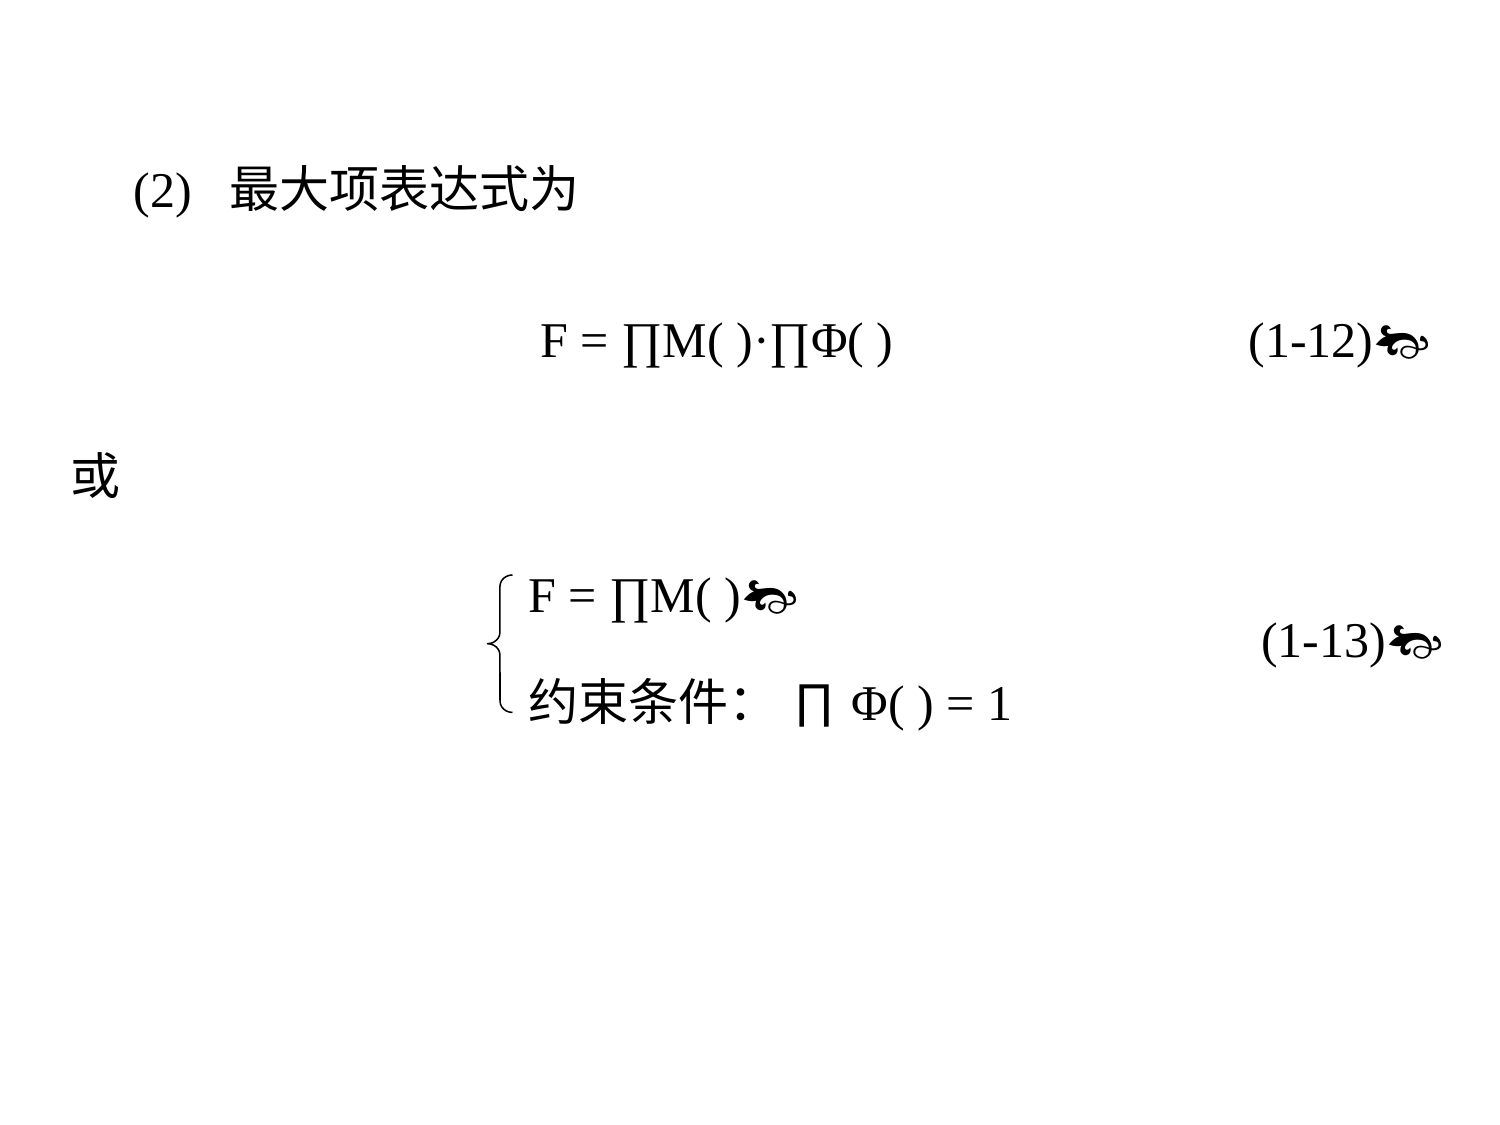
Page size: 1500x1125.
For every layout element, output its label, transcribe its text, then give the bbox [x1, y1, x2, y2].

text_box (2) 最大项表达式为 [106, 149, 595, 225]
text_box [487, 574, 513, 713]
text_box F = ∏M( ) 约束条件： ∏Φ( ) = 1 [513, 506, 1028, 738]
text_box (1-13) [1233, 599, 1459, 675]
text_box F = ∏M( )·∏Φ( ) [525, 299, 909, 375]
text_box (1-12) [1221, 299, 1447, 375]
text_box 或 [32, 437, 136, 513]
